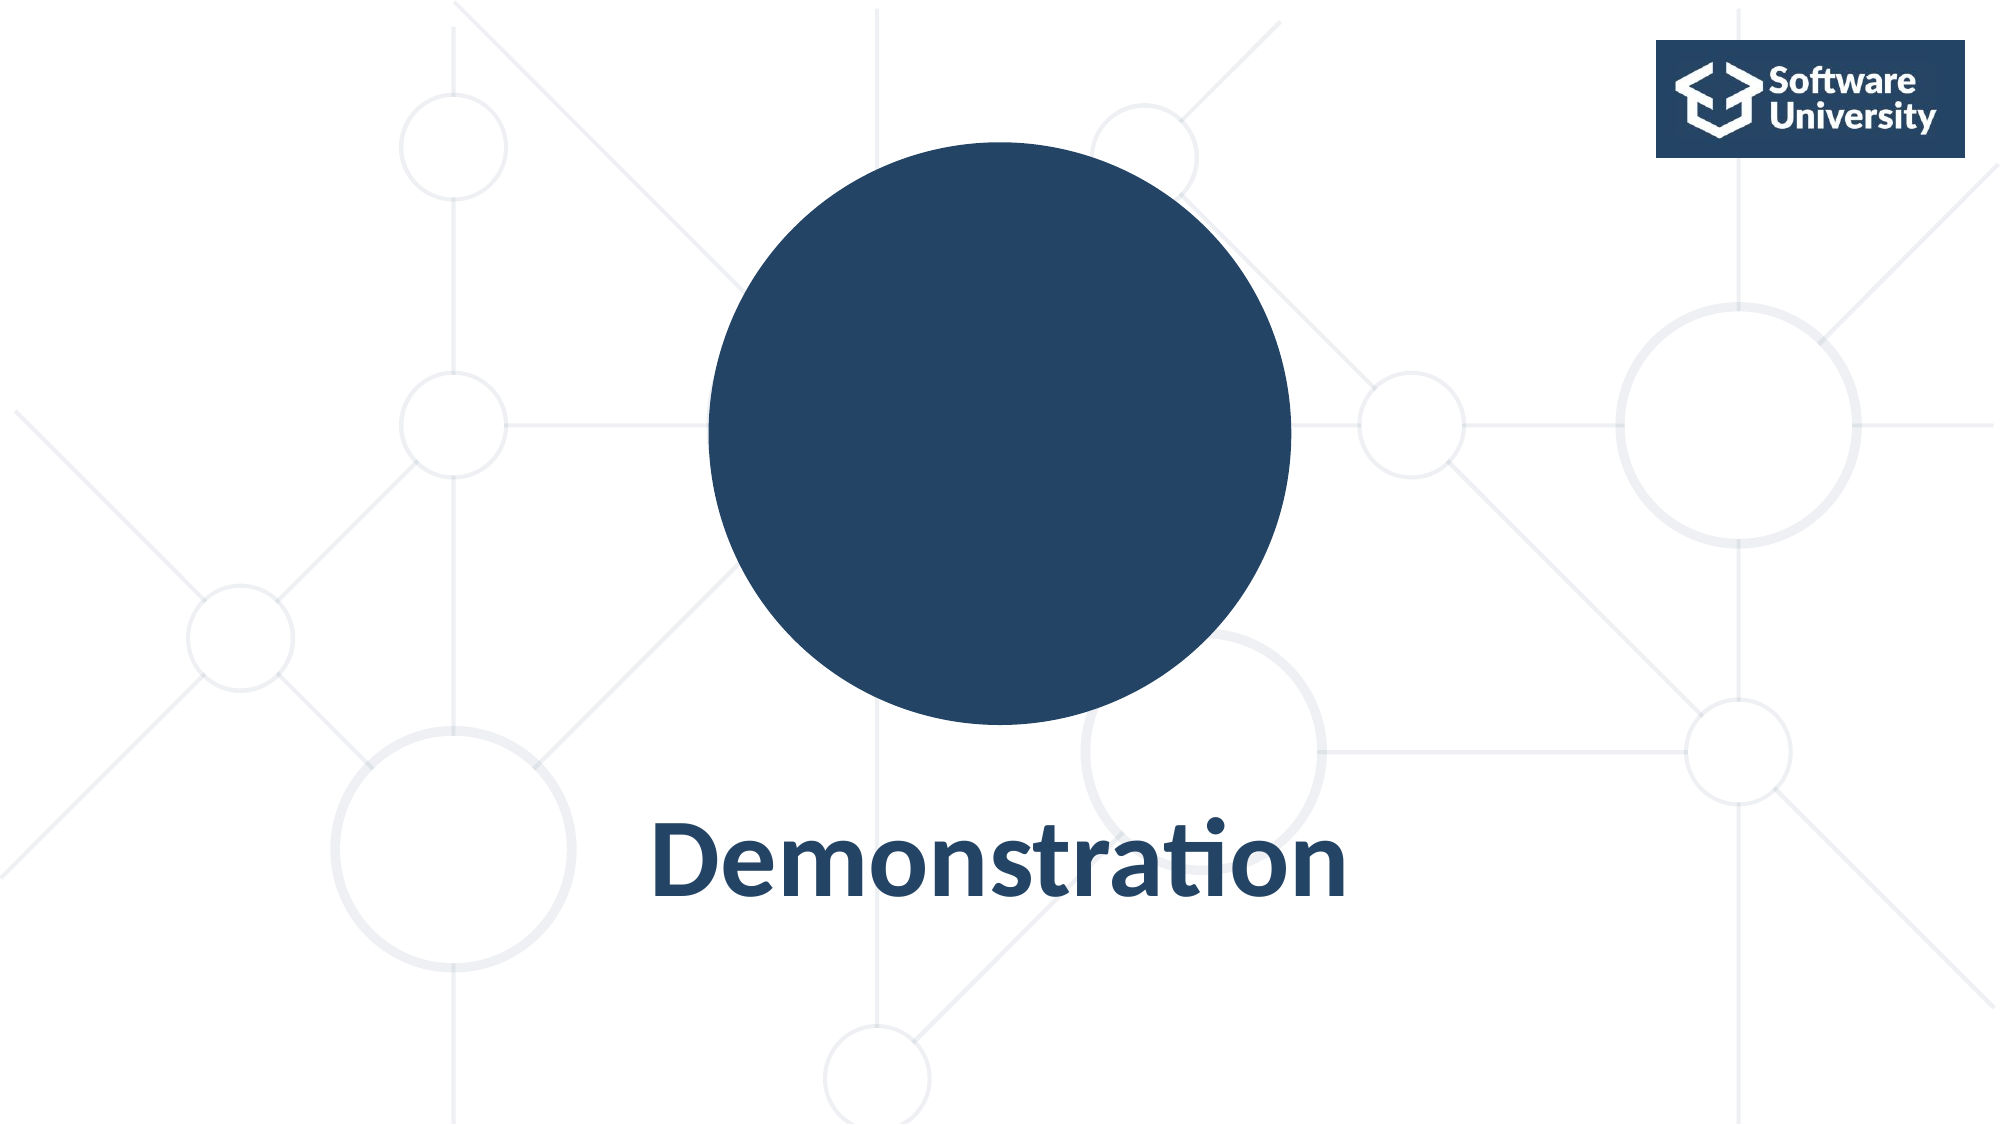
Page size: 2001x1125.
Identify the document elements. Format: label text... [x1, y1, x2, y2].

picture [1656, 40, 1965, 158]
list Demonstration [100, 771, 1900, 925]
